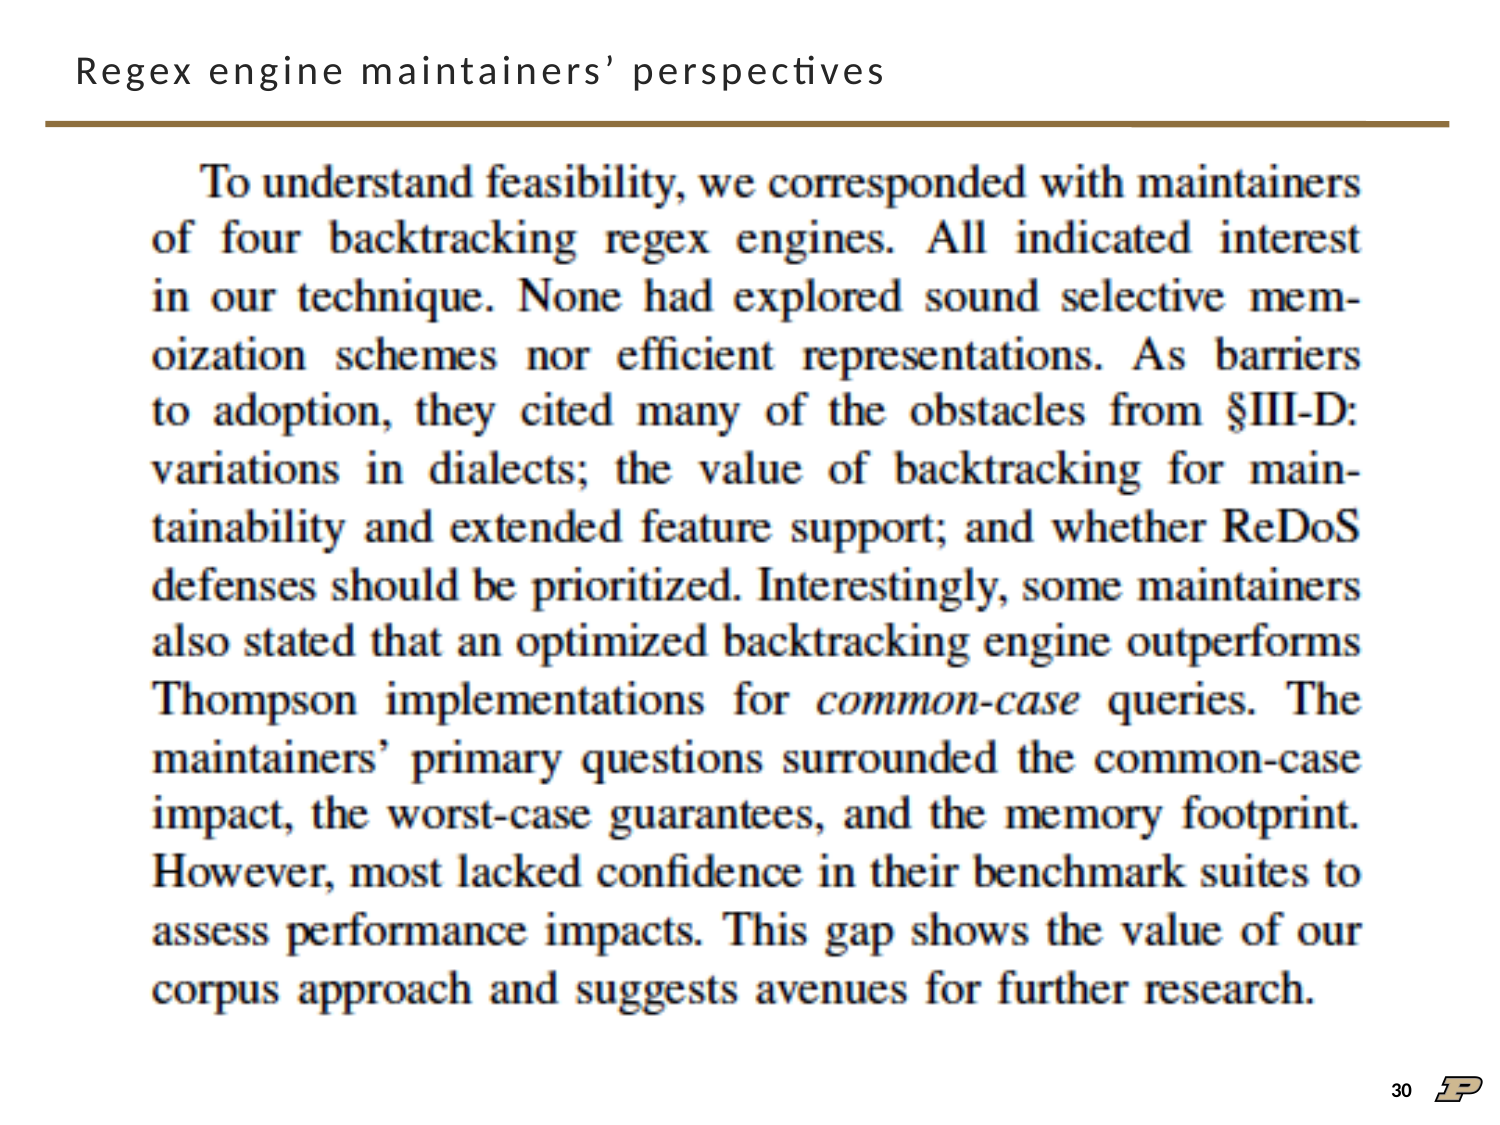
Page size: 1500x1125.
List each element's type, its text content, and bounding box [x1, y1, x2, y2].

picture [1434, 1076, 1483, 1102]
title Regex engine maintainers’ perspectives [43, 17, 1368, 127]
picture [111, 151, 1388, 1024]
slide_number 30 [1371, 1059, 1432, 1120]
